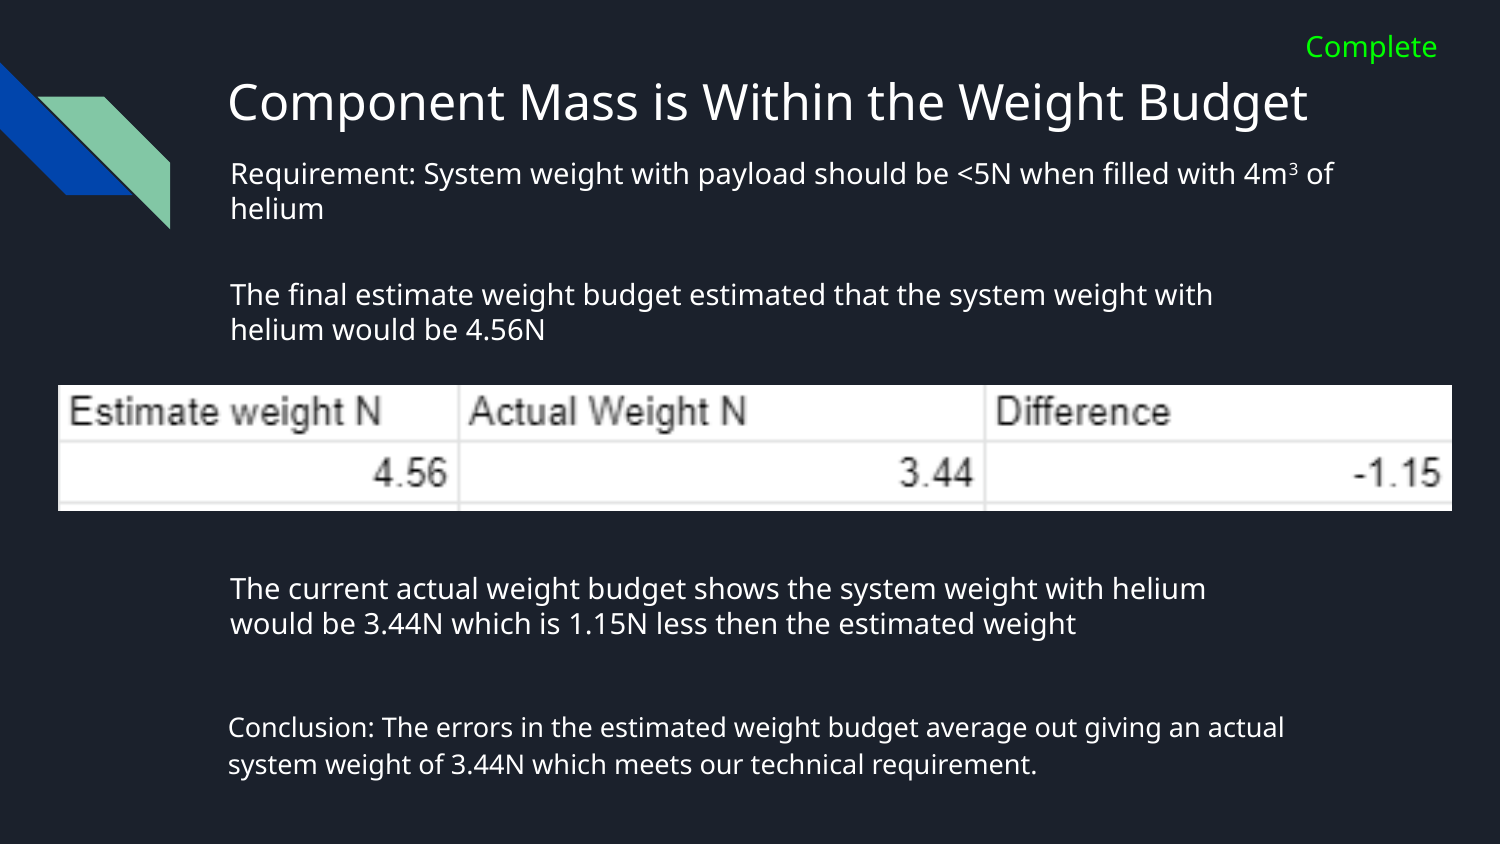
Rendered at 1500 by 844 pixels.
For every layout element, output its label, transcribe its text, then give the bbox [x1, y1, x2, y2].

picture [57, 385, 1452, 512]
list Conclusion: The errors in the estimated weight budget average out giving an actual system weight of 3.44N which meets our technical requirement. [212, 690, 1368, 817]
text_box Complete [1290, 13, 1476, 79]
text_box The current actual weight budget shows the system weight with helium would be 3.44N which is 1.15N less then the estimated weight [215, 555, 1259, 656]
text_box The final estimate weight budget estimated that the system weight with helium would be 4.56N [215, 261, 1259, 362]
title Component Mass is Within the Weight Budget [212, 55, 1368, 206]
text_box Requirement: System weight with payload should be <5N when filled with 4m3 of helium [215, 140, 1398, 240]
